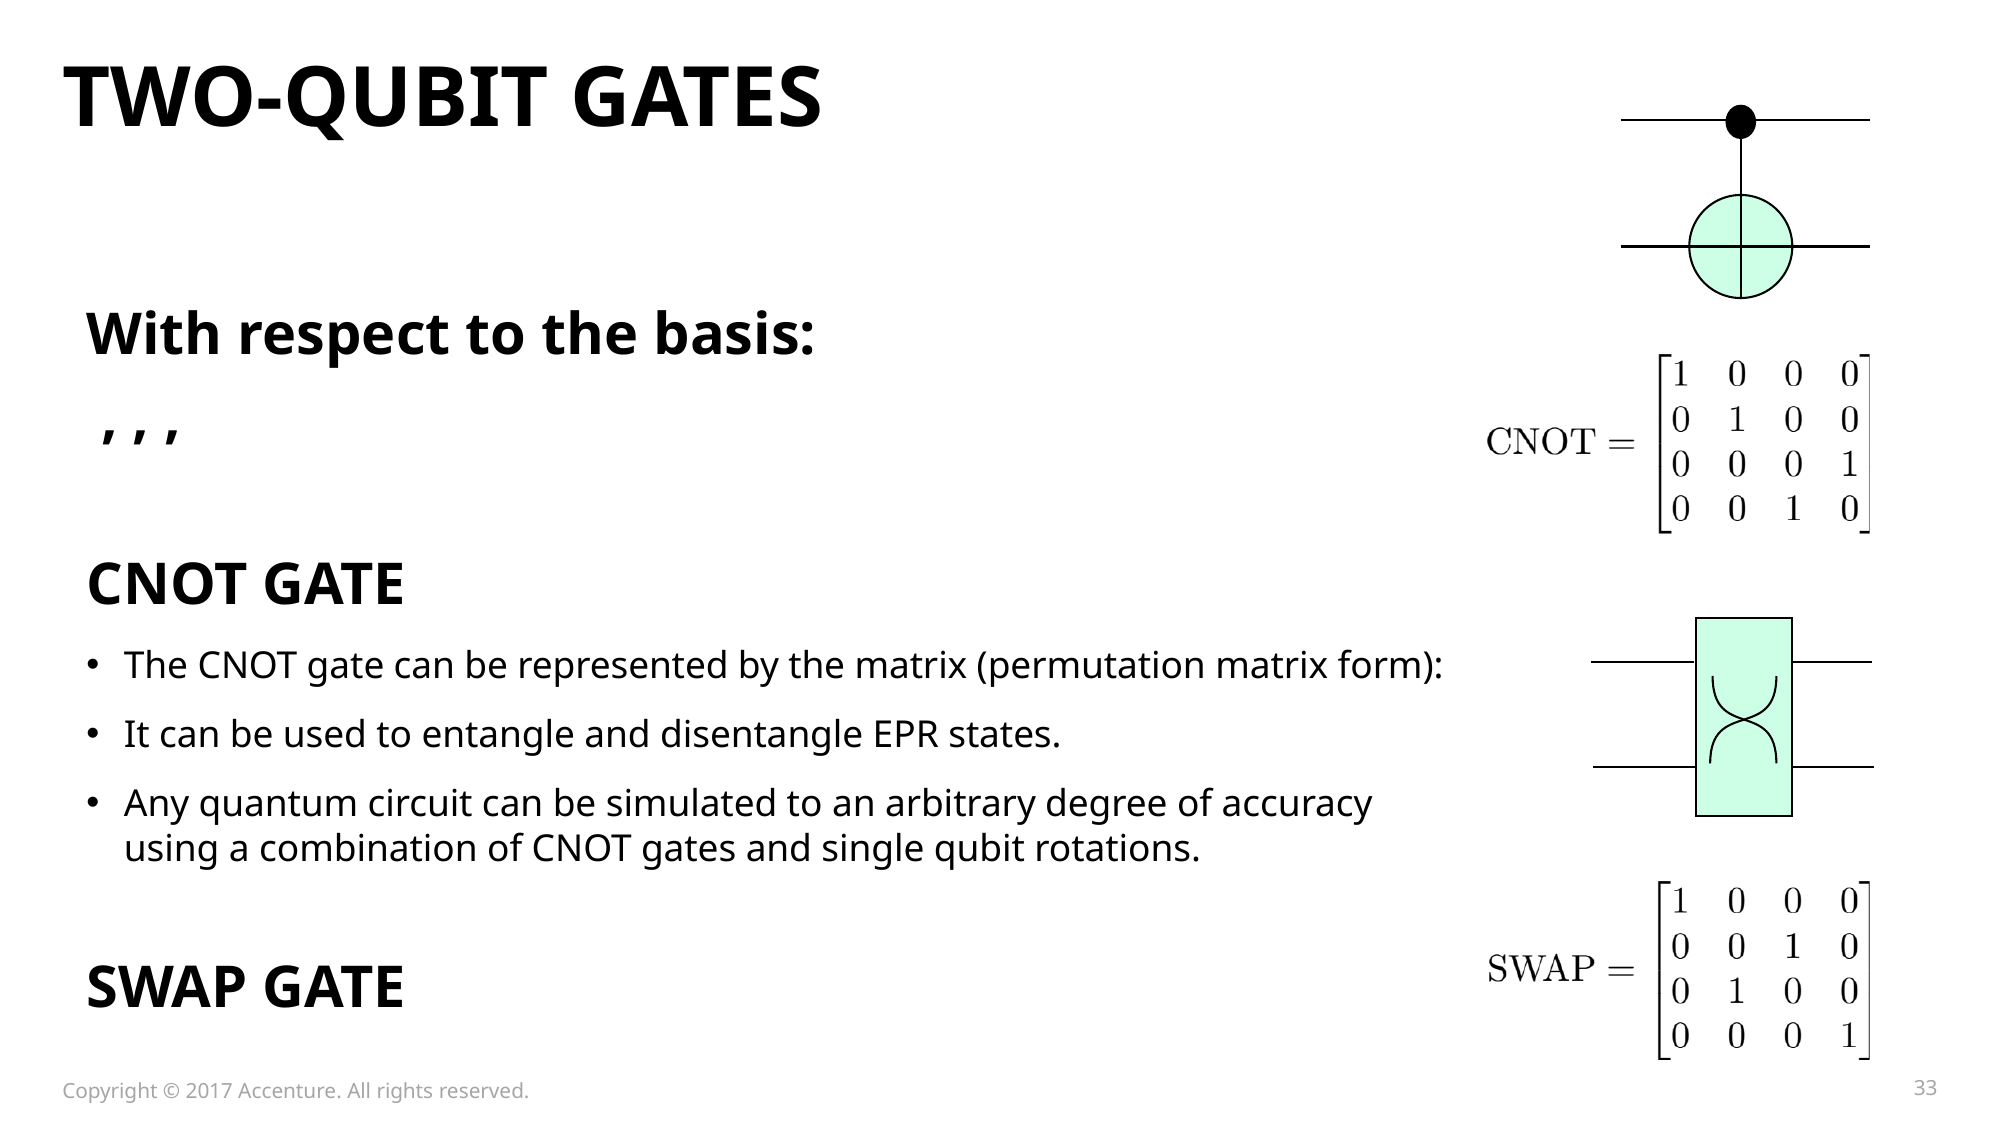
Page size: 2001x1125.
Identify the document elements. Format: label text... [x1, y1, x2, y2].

footer Copyright © 2017 Accenture. All rights reserved. [62, 1069, 1000, 1104]
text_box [1620, 104, 1870, 298]
text_box [1695, 617, 1793, 817]
slide_number 33 [1887, 1069, 1938, 1104]
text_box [1710, 675, 1777, 764]
title TWO-Qubit gates [62, 62, 1000, 225]
picture [1486, 353, 1870, 534]
picture [1488, 880, 1870, 1060]
